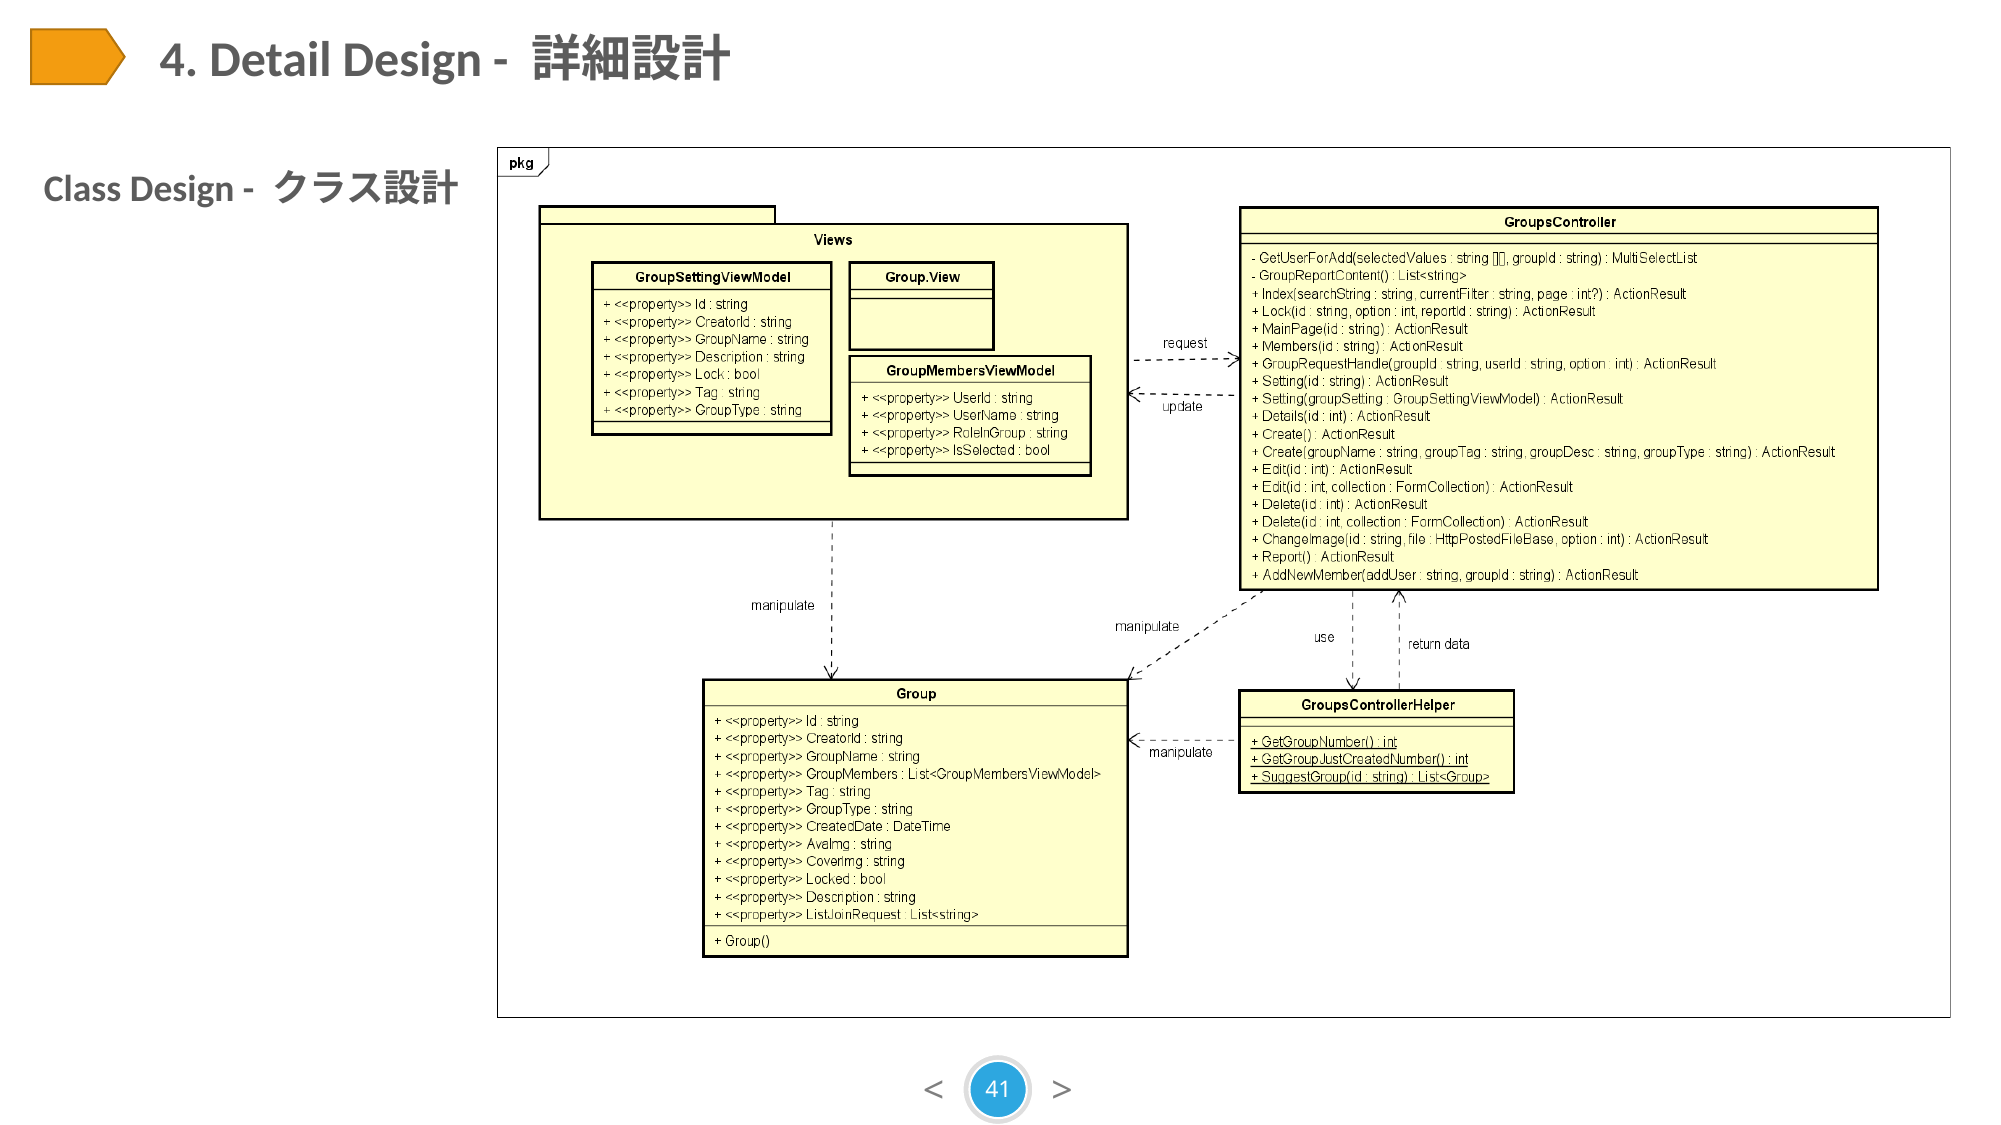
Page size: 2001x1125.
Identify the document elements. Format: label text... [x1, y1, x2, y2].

picture [486, 135, 1961, 1029]
text_box 41 [962, 1067, 1035, 1114]
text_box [31, 18, 745, 95]
text_box Class Design - クラス設計 [29, 156, 483, 217]
